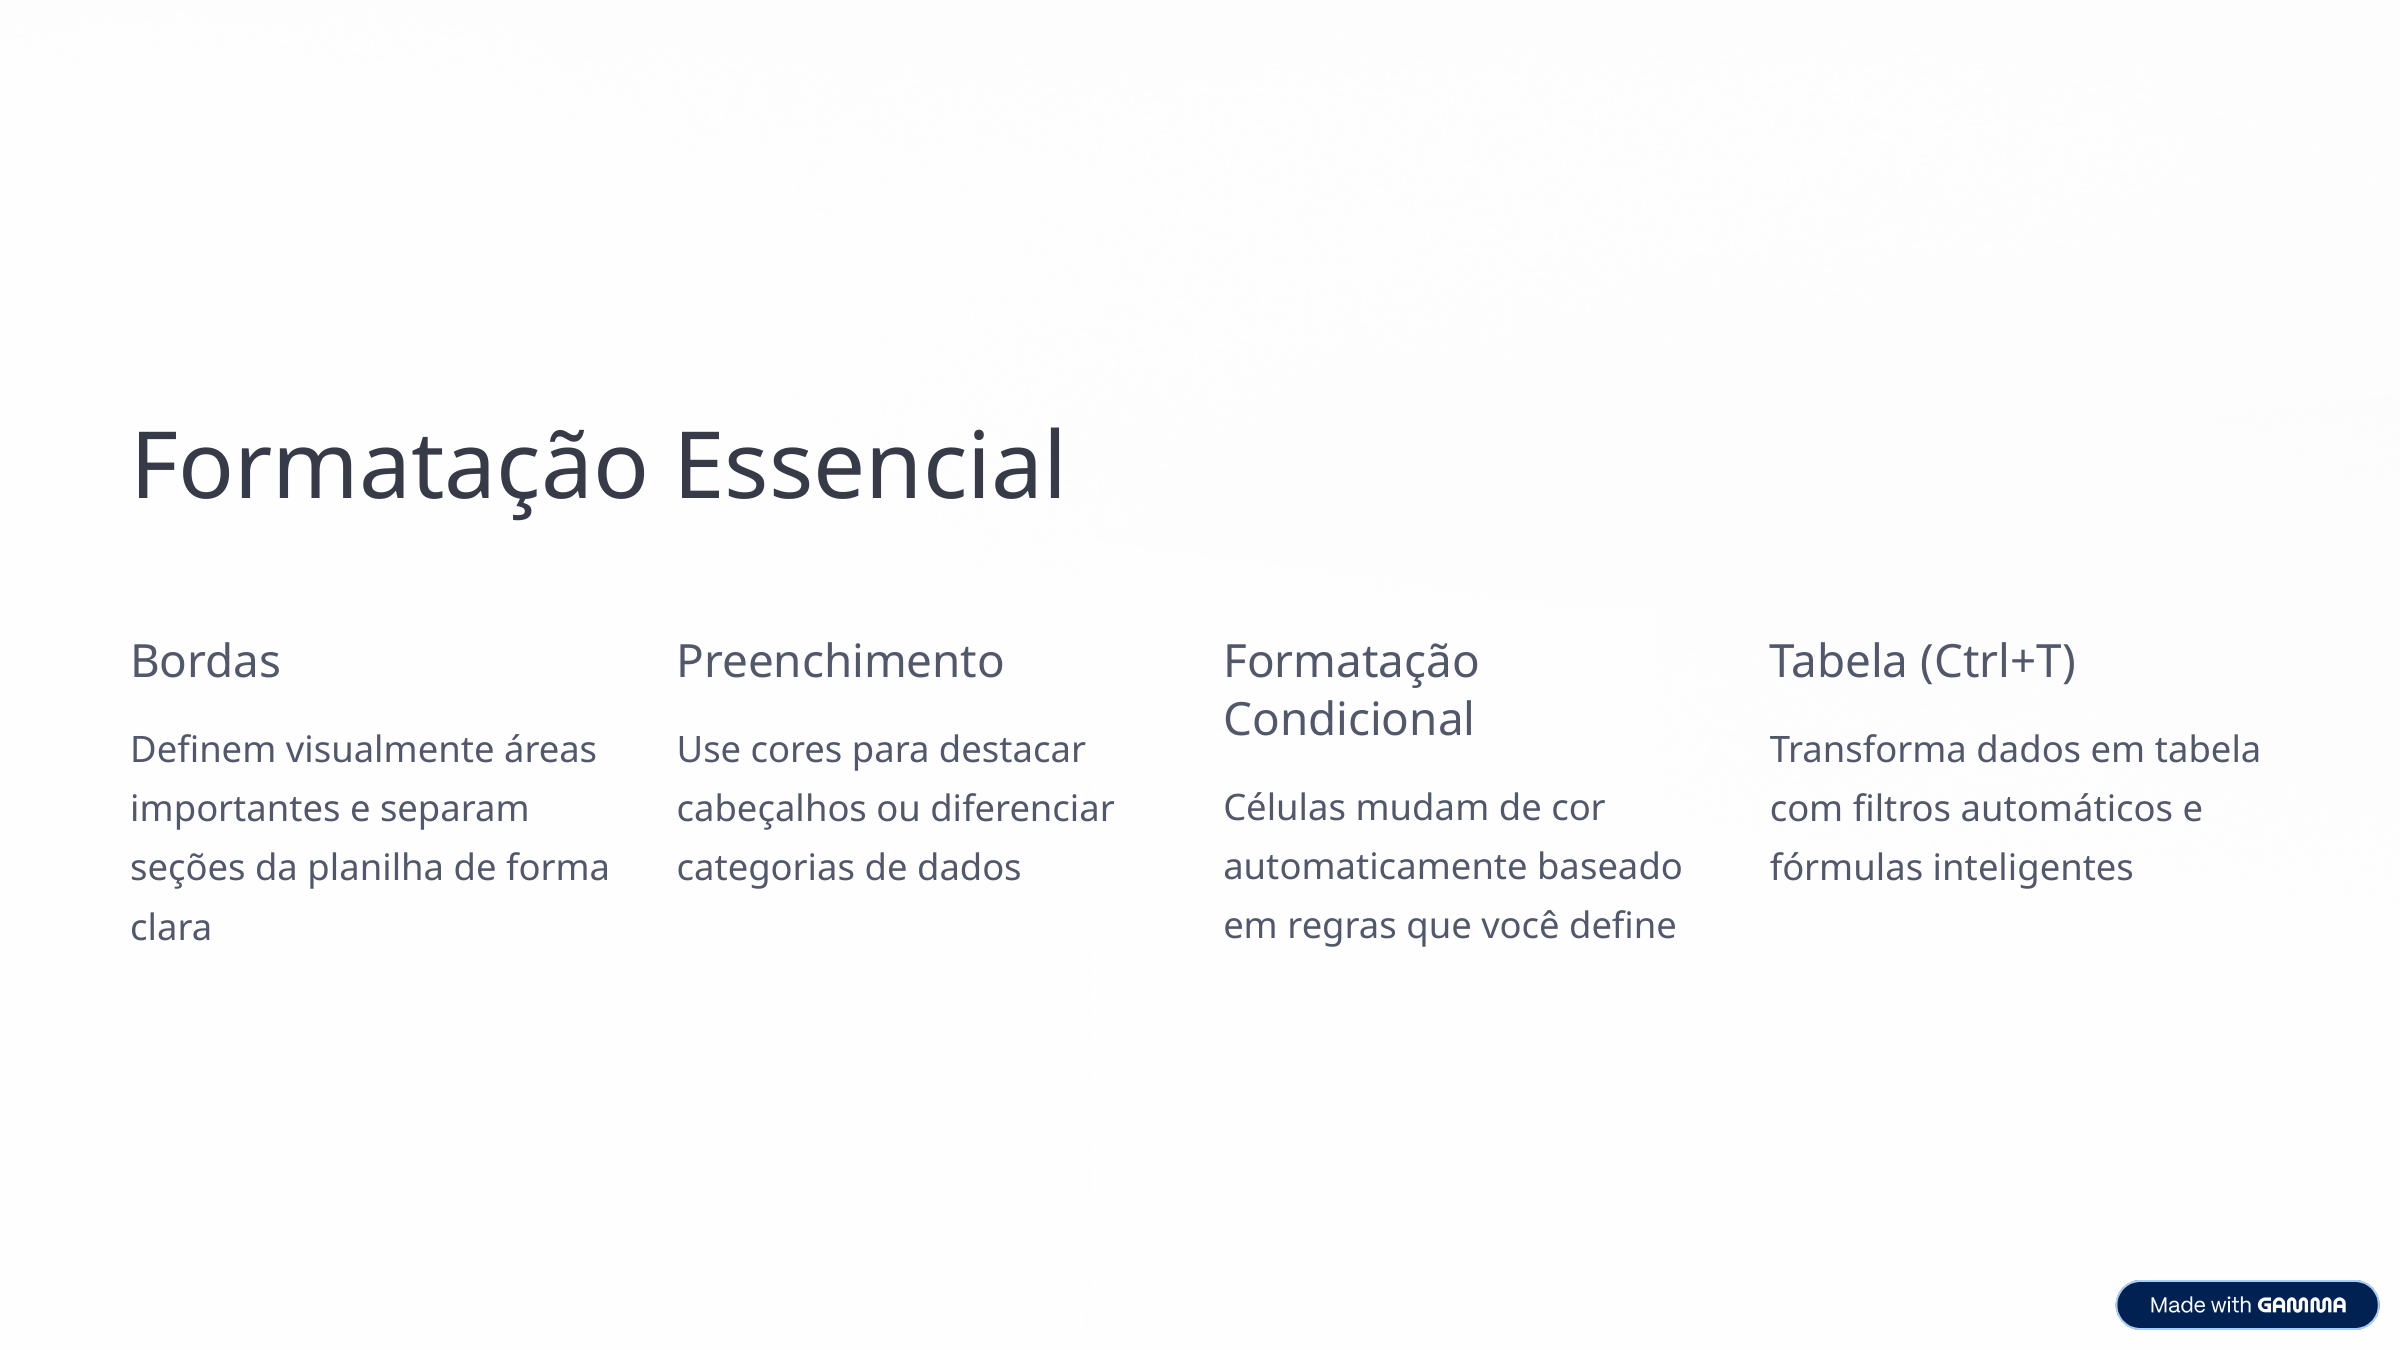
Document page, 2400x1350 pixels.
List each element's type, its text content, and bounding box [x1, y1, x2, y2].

text_box Células mudam de cor automaticamente baseado em regras que você define [1223, 768, 1724, 947]
text_box Tabela (Ctrl+T) [1769, 629, 2235, 688]
text_box Bordas [130, 629, 596, 688]
text_box Formatação Essencial [130, 401, 1137, 518]
text_box Preenchimento [676, 629, 1142, 688]
text_box Definem visualmente áreas importantes e separam seções da planilha de forma clara [130, 710, 631, 949]
text_box Formatação Condicional [1223, 629, 1724, 746]
text_box Transforma dados em tabela com filtros automáticos e fórmulas inteligentes [1769, 710, 2270, 889]
text_box Use cores para destacar cabeçalhos ou diferenciar categorias de dados [676, 710, 1177, 889]
picture [2106, 1271, 2389, 1339]
